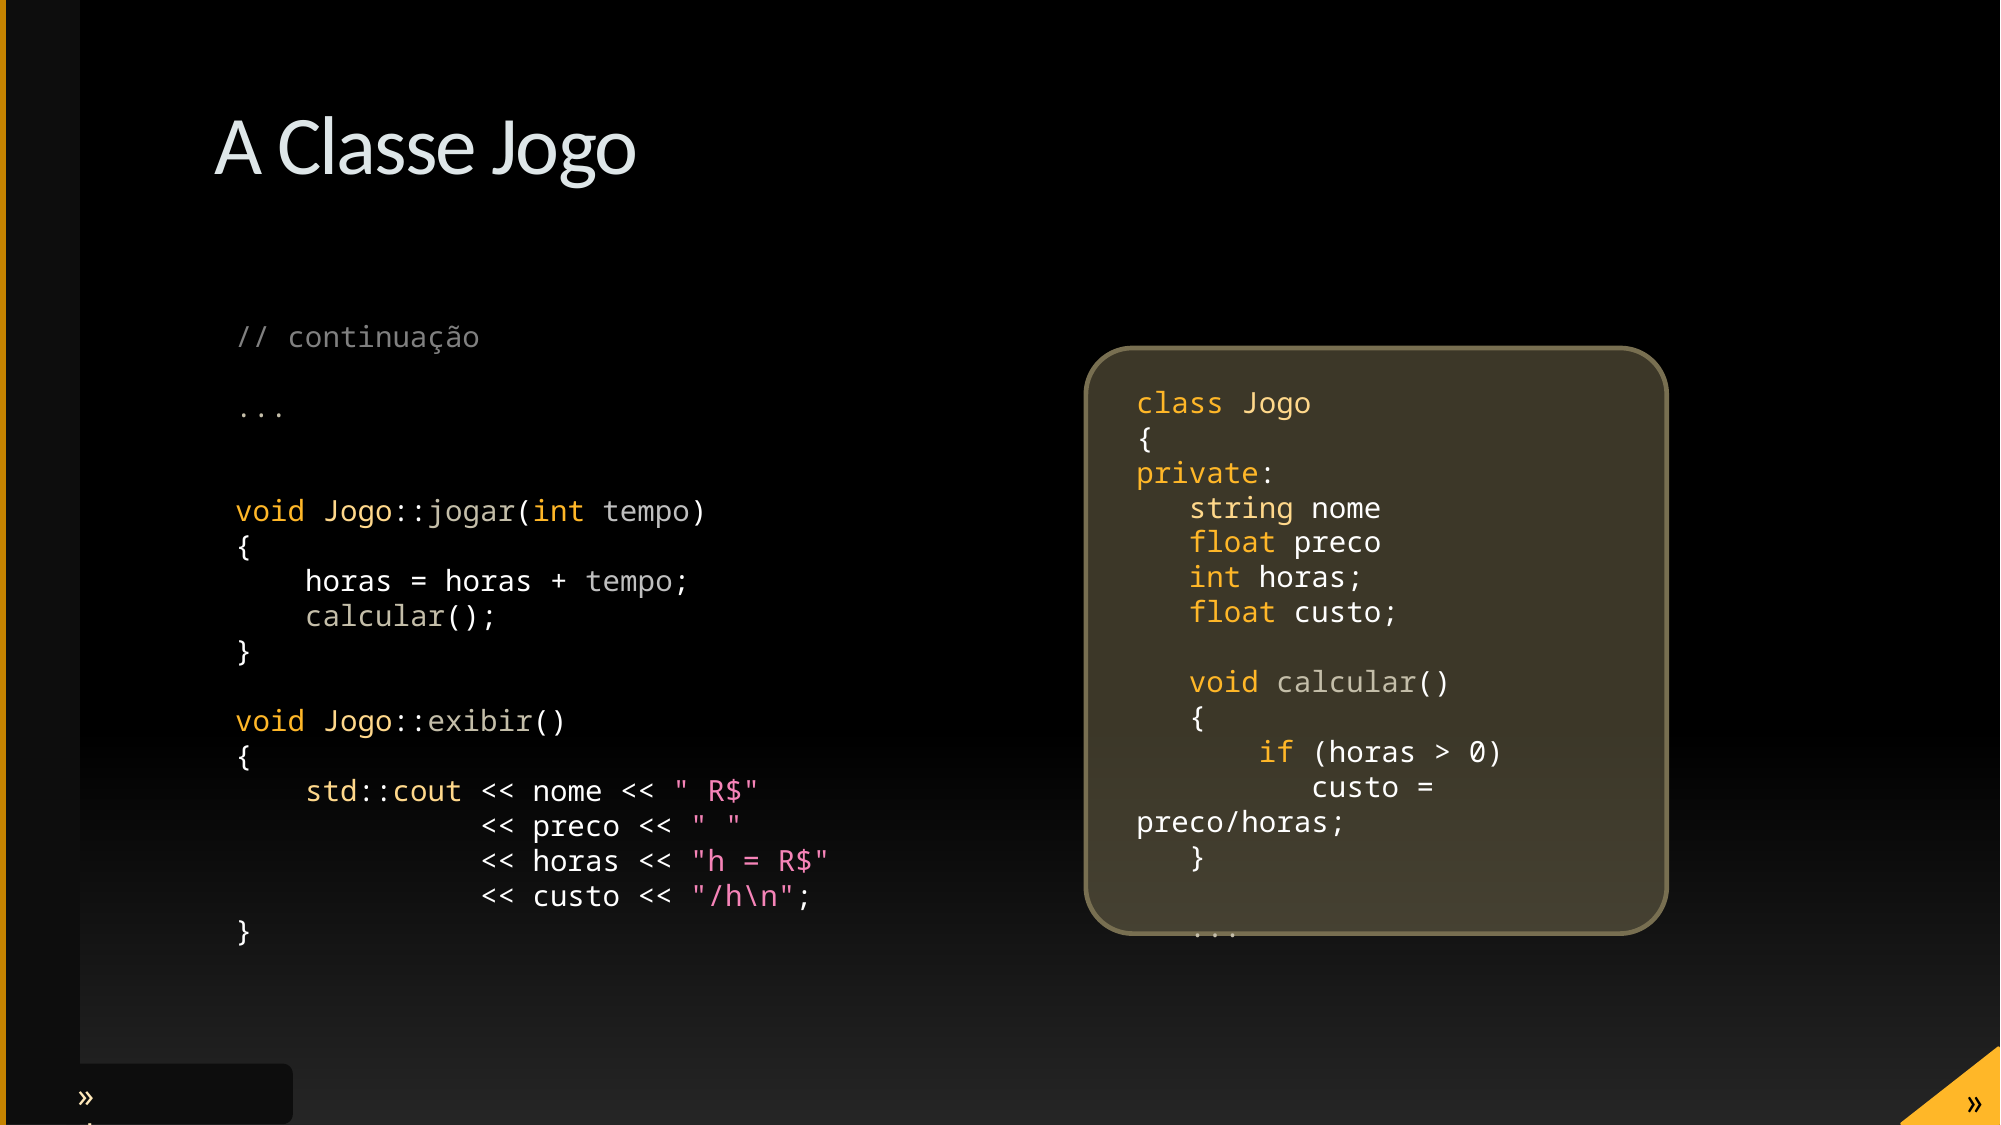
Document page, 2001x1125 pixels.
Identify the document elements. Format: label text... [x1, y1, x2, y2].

title A Classe Jogo [200, 83, 1627, 234]
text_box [1085, 347, 1670, 934]
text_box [1901, 1047, 2000, 1125]
text_box // continuação ... void Jogo::jogar(int tempo) { horas = horas + tempo; calcular(); } void Jogo::exibir() { std::cout << nome << " R$" << preco << " " << horas << "h = R$" << custo << "/h\n"; } [220, 310, 1839, 955]
text_box » Jogo.cpp [58, 1063, 293, 1125]
